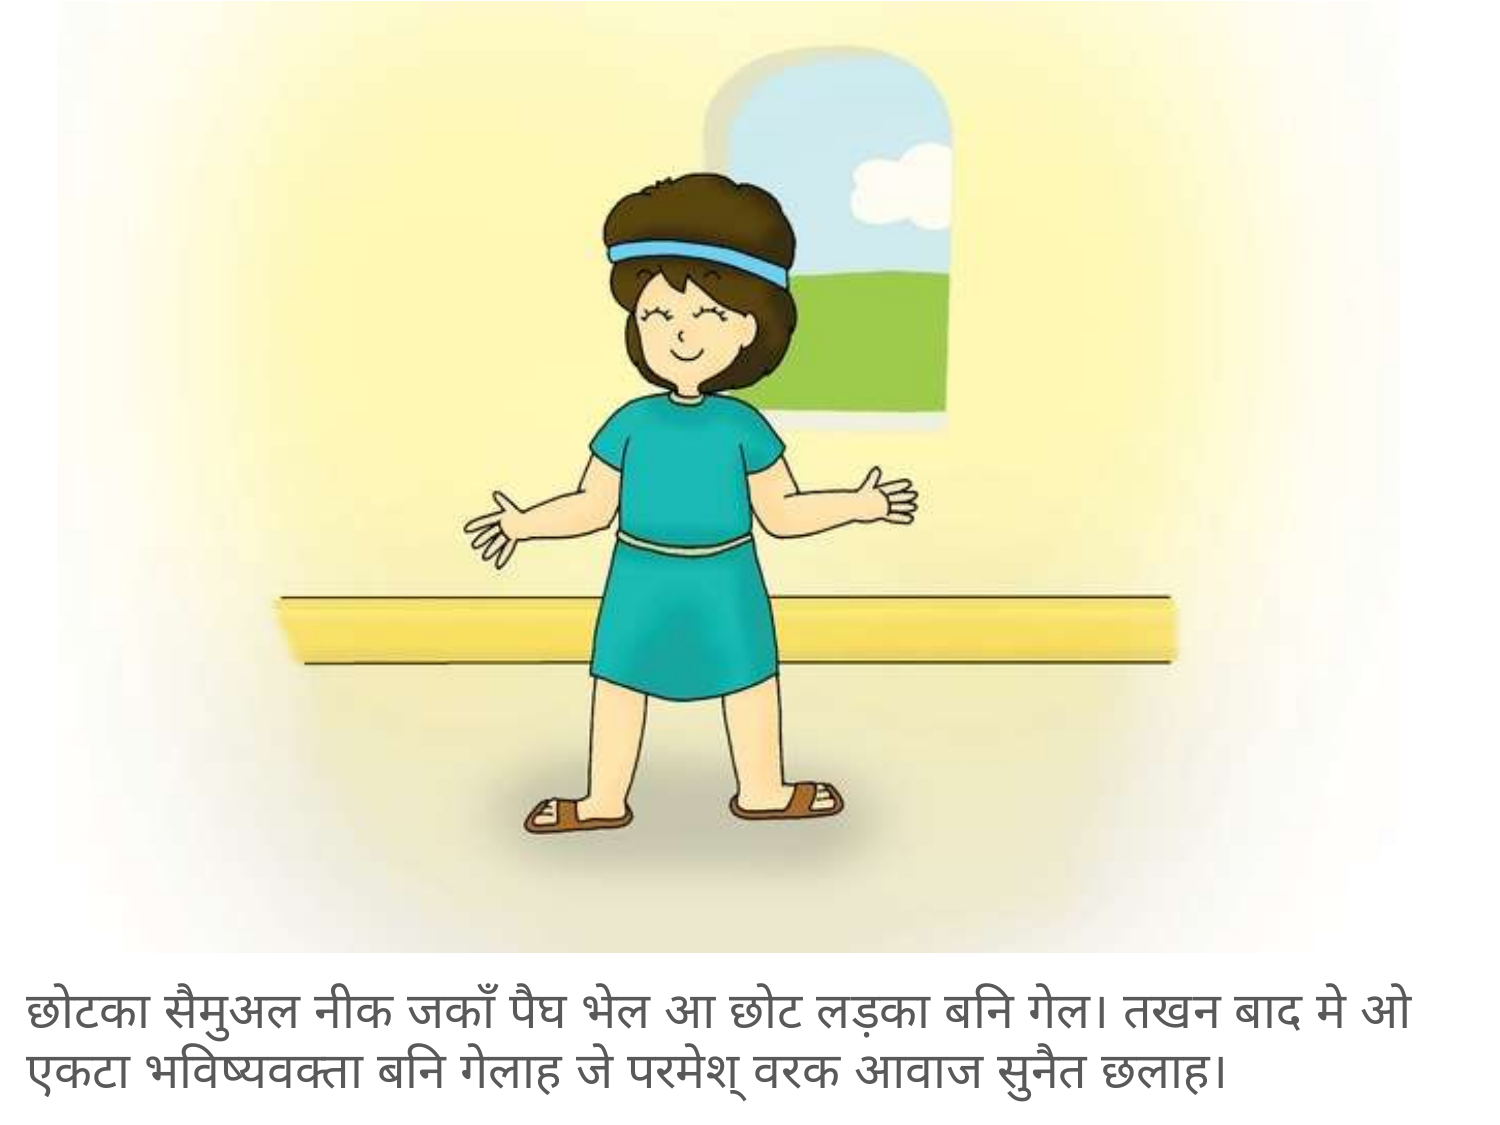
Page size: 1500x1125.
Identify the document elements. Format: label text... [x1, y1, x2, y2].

picture [57, 1, 1400, 953]
text_box छोटका सैमुअल नीक जकाँ पैघ भेल आ छोट लड़का बनि गेल। तखन बाद मे ओ एकटा भविष्यवक्ता बनि गेलाह जे परमेश् वरक आवाज सुनैत छलाह। [11, 971, 1498, 1106]
